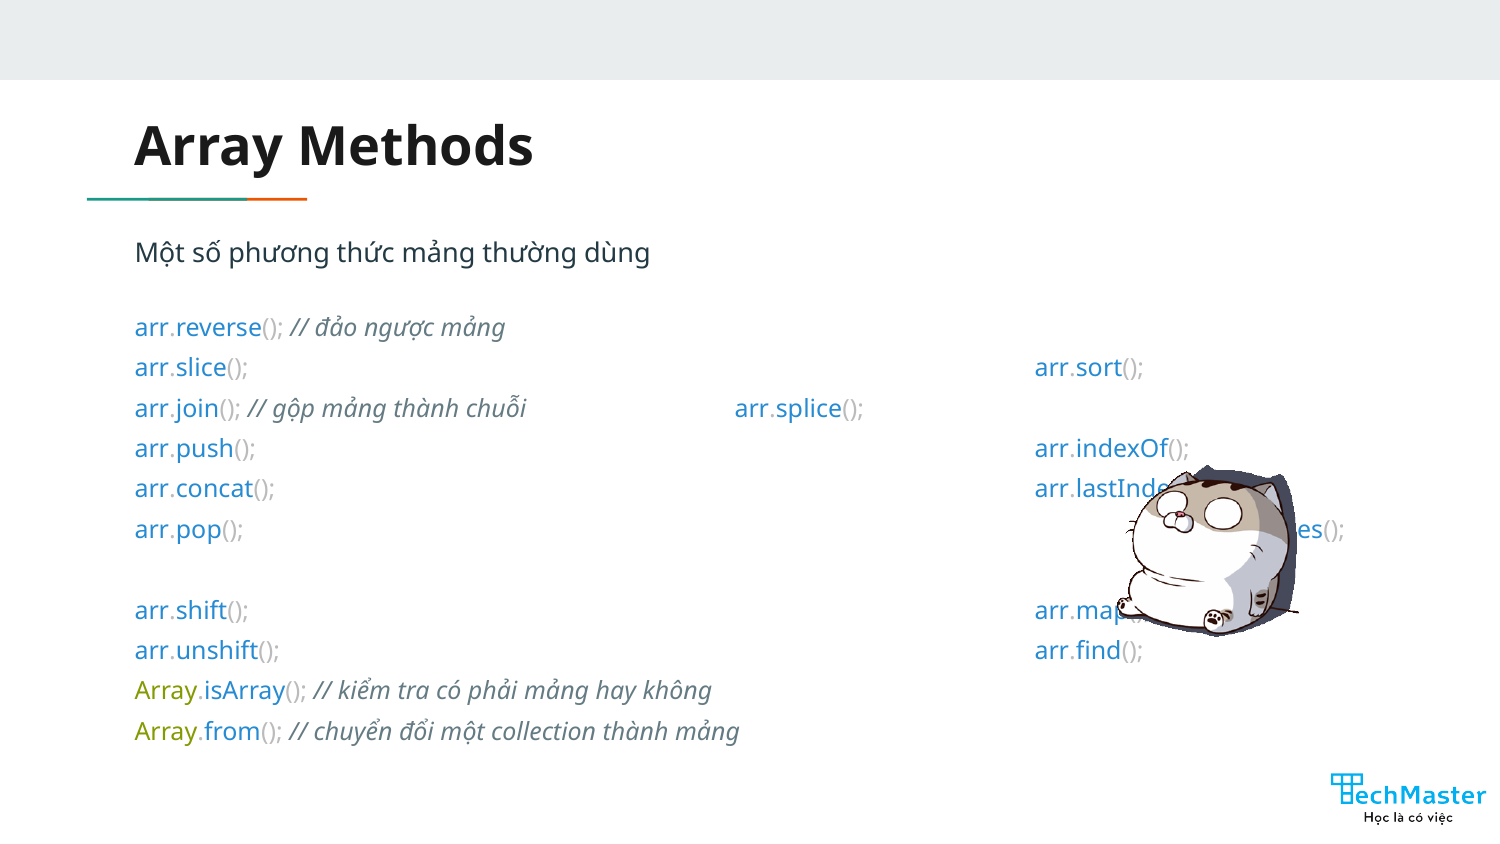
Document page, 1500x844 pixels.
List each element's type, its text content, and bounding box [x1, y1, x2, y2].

picture [1084, 429, 1317, 648]
title Array Methods [119, 95, 1381, 184]
picture [1329, 754, 1488, 844]
list Một số phương thức mảng thường dùng arr.reverse(); // đảo ngược mảng arr.slice(); arr.sort(); arr.join(); // gộp mảng thành chuỗi arr.splice(); arr.push(); arr.indexOf(); arr.concat(); arr.lastIndexOf(); arr.pop(); arr.includes(); arr.shift(); arr.map(); arr.unshift(); arr.find(); Array.isArray(); // kiểm tra có phải mảng hay không Array.from(); // chuyển đổi một collection thành mảng [119, 215, 1381, 804]
